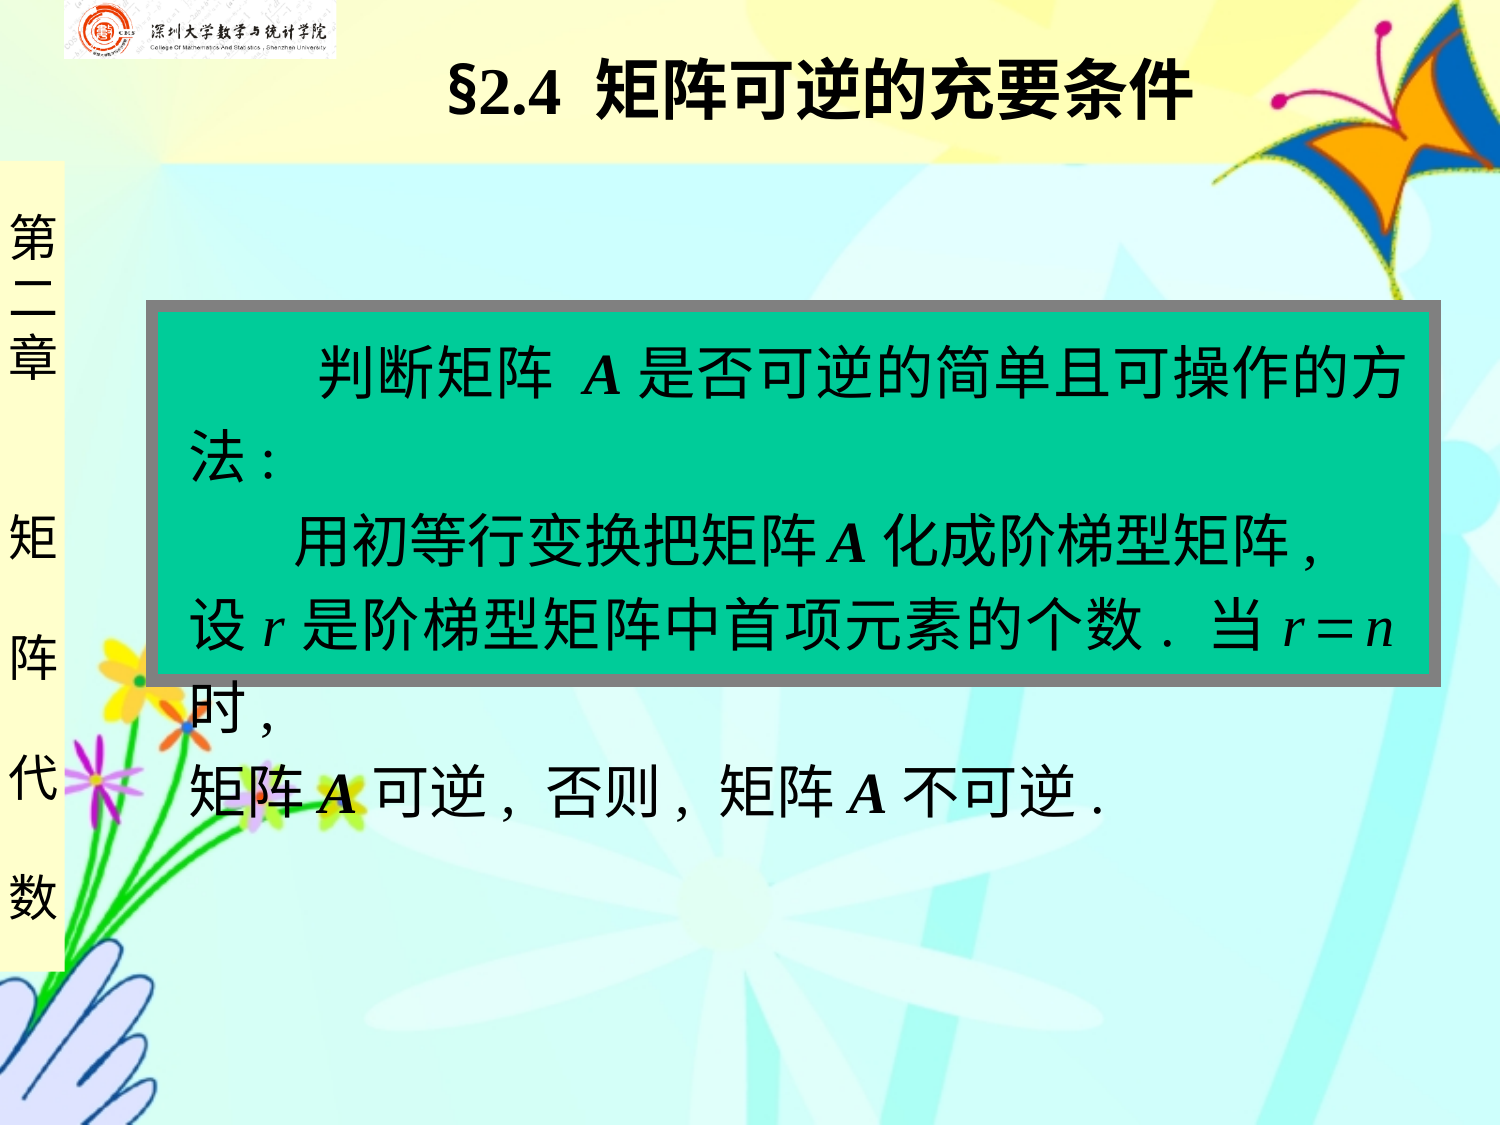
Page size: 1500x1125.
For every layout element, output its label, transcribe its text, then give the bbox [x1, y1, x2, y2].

text_box 判断矩阵 A是否可逆的简单且可操作的方法: 用初等行变换把矩阵 A化成阶梯型矩阵, 设r是阶梯型矩阵中首项元素的个数. 当r  n时, 矩阵A可逆, 否则, 矩阵A不可逆. [173, 314, 1424, 665]
title §2.4 矩阵可逆的充要条件 [430, 0, 1229, 191]
text_box [152, 306, 1436, 681]
picture [0, 0, 1500, 1125]
